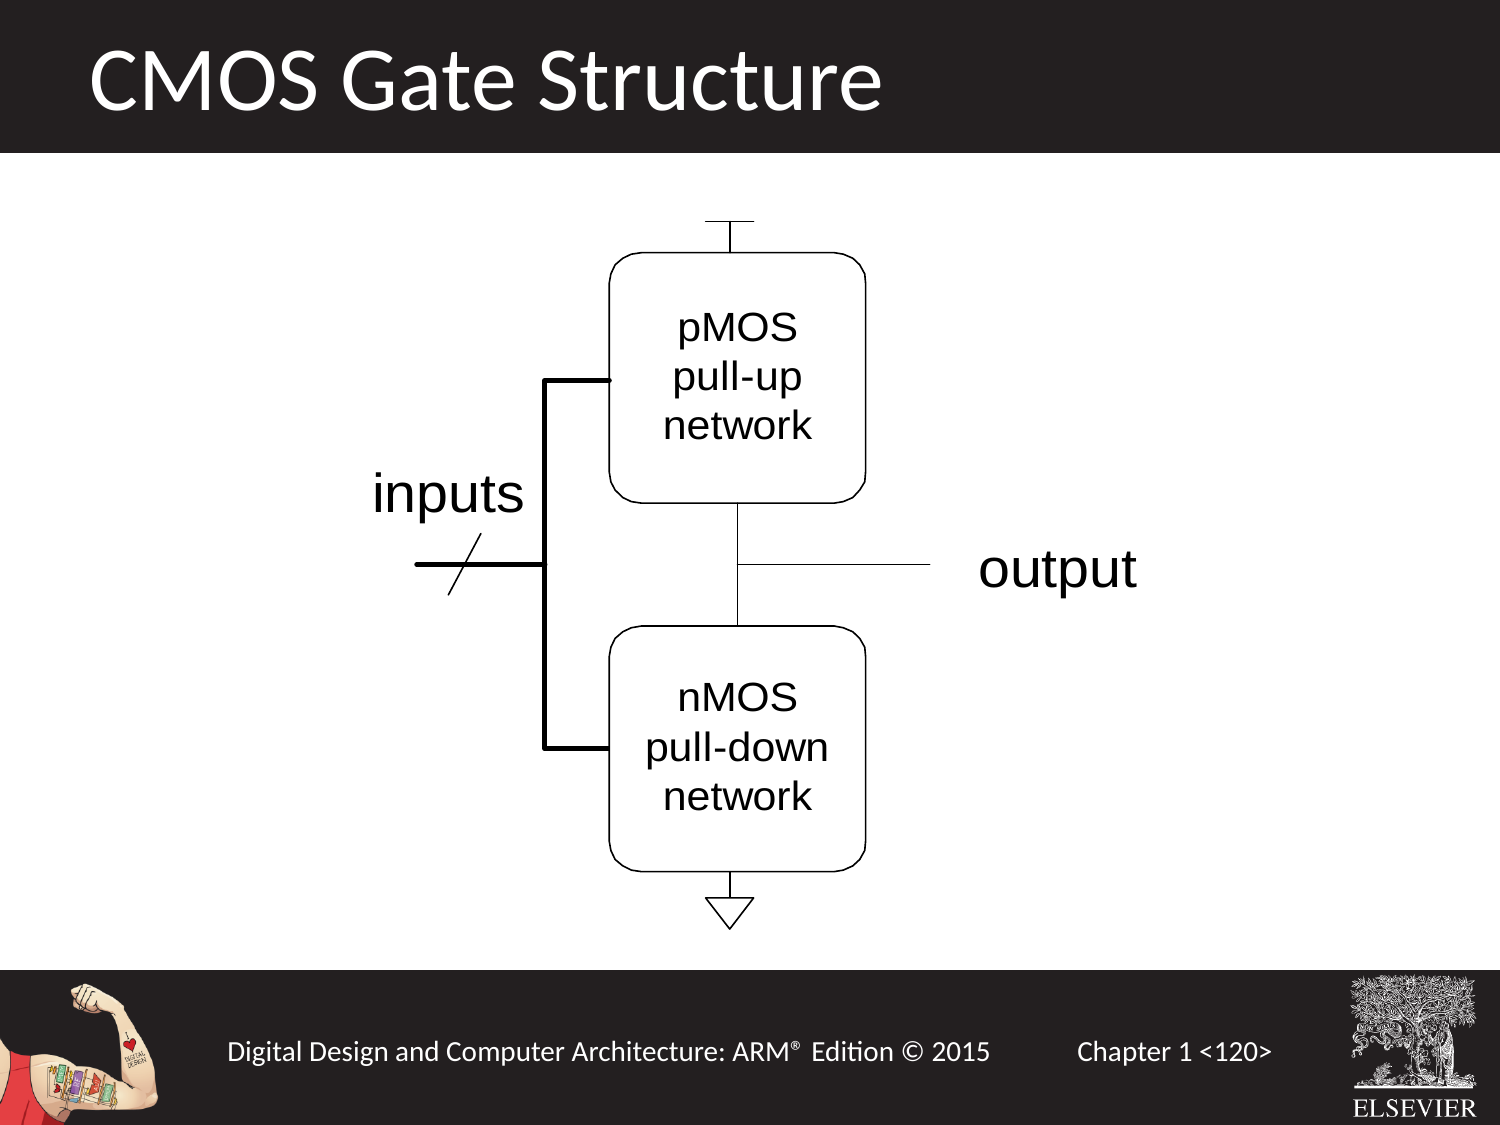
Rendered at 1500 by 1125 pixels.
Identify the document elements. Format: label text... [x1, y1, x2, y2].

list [312, 212, 1196, 937]
picture [0, 979, 163, 1125]
text_box [87, 174, 1413, 1025]
picture [1350, 974, 1477, 1117]
text_box CMOS Gate Structure [75, 11, 1375, 136]
